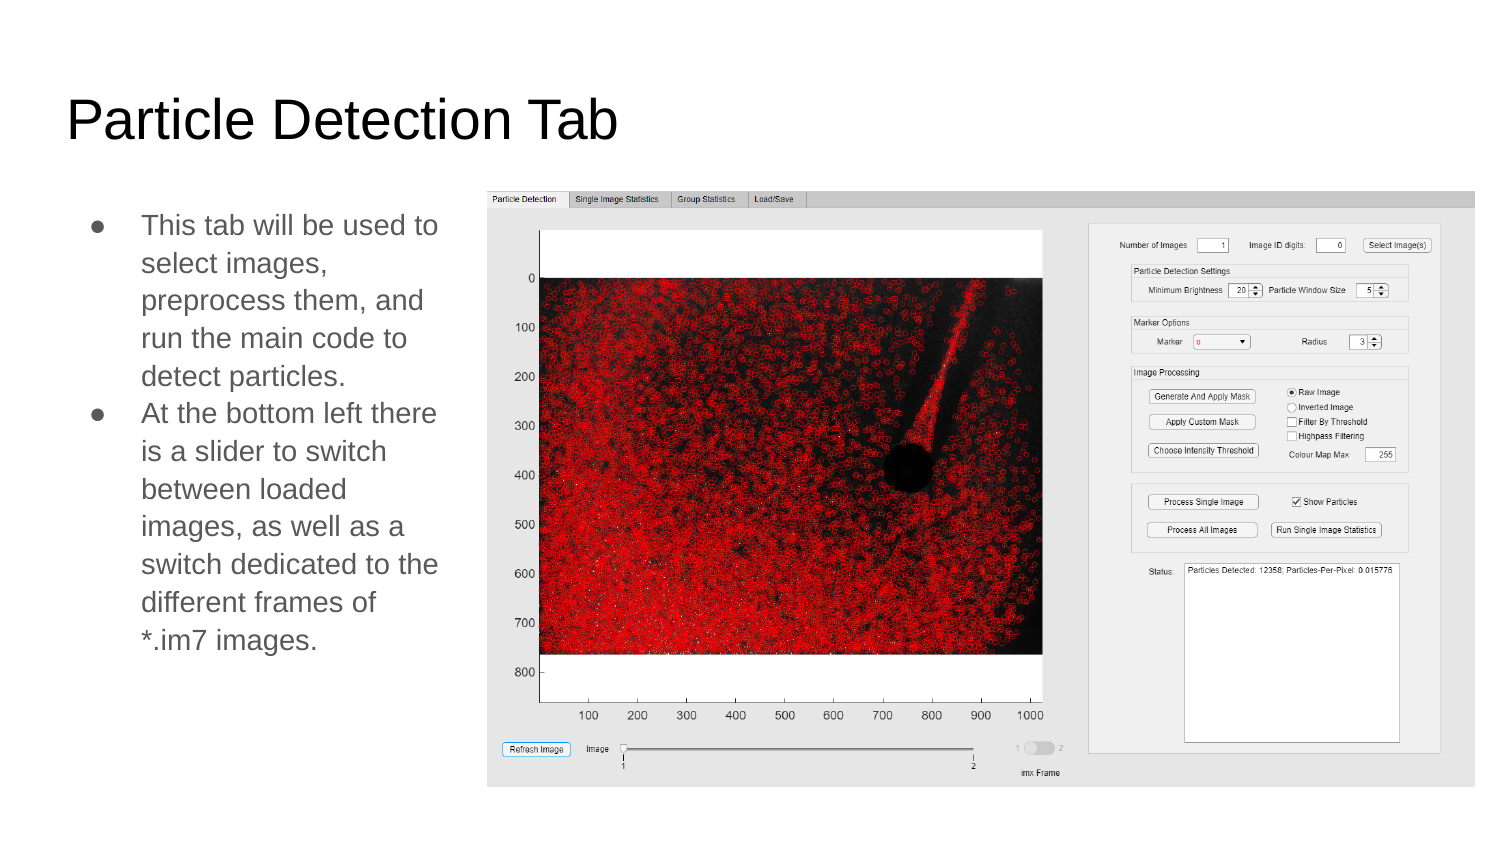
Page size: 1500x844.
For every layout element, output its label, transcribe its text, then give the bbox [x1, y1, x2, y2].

title Particle Detection Tab [51, 72, 1449, 167]
list This tab will be used to select images, preprocess them, and run the main code to detect particles. At the bottom left there is a slider to switch between loaded images, as well as a switch dedicated to the different frames of *.im7 images. [51, 189, 463, 750]
picture [487, 191, 1476, 787]
